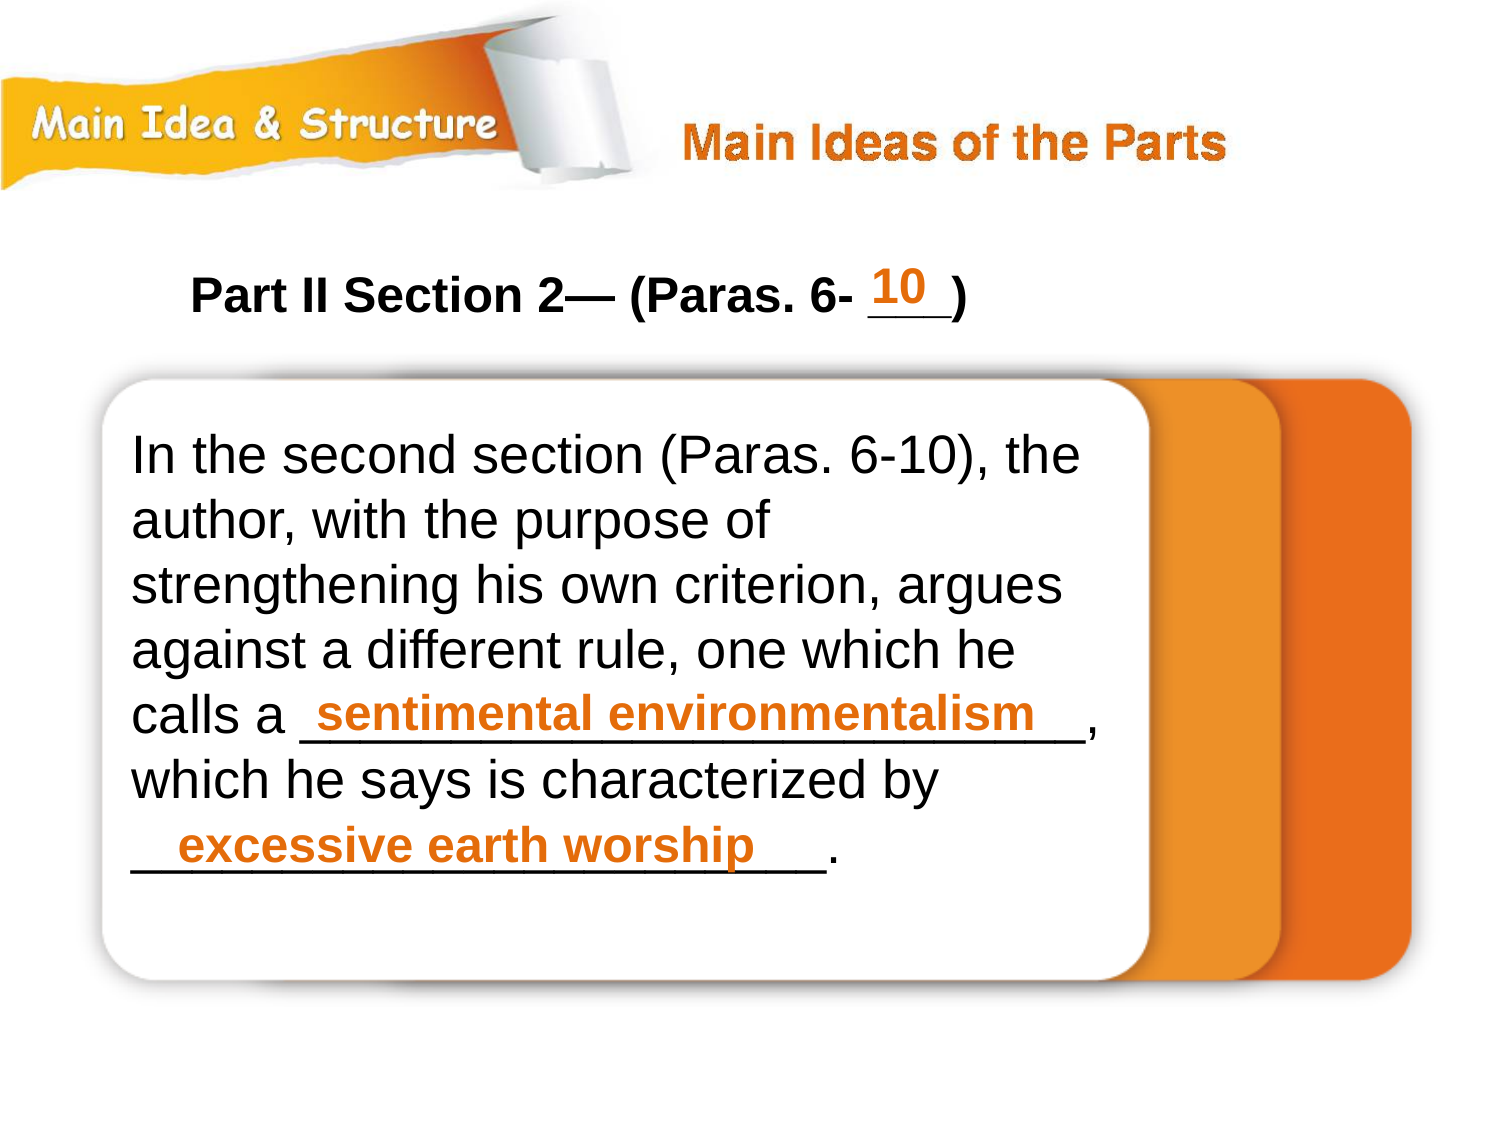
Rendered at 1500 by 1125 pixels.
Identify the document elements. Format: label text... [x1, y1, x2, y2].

text_box Part II Section 2— (Paras. 6- ___) [175, 243, 1322, 317]
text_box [70, 319, 1441, 1015]
text_box 10 [856, 246, 974, 317]
picture [0, 0, 1325, 192]
